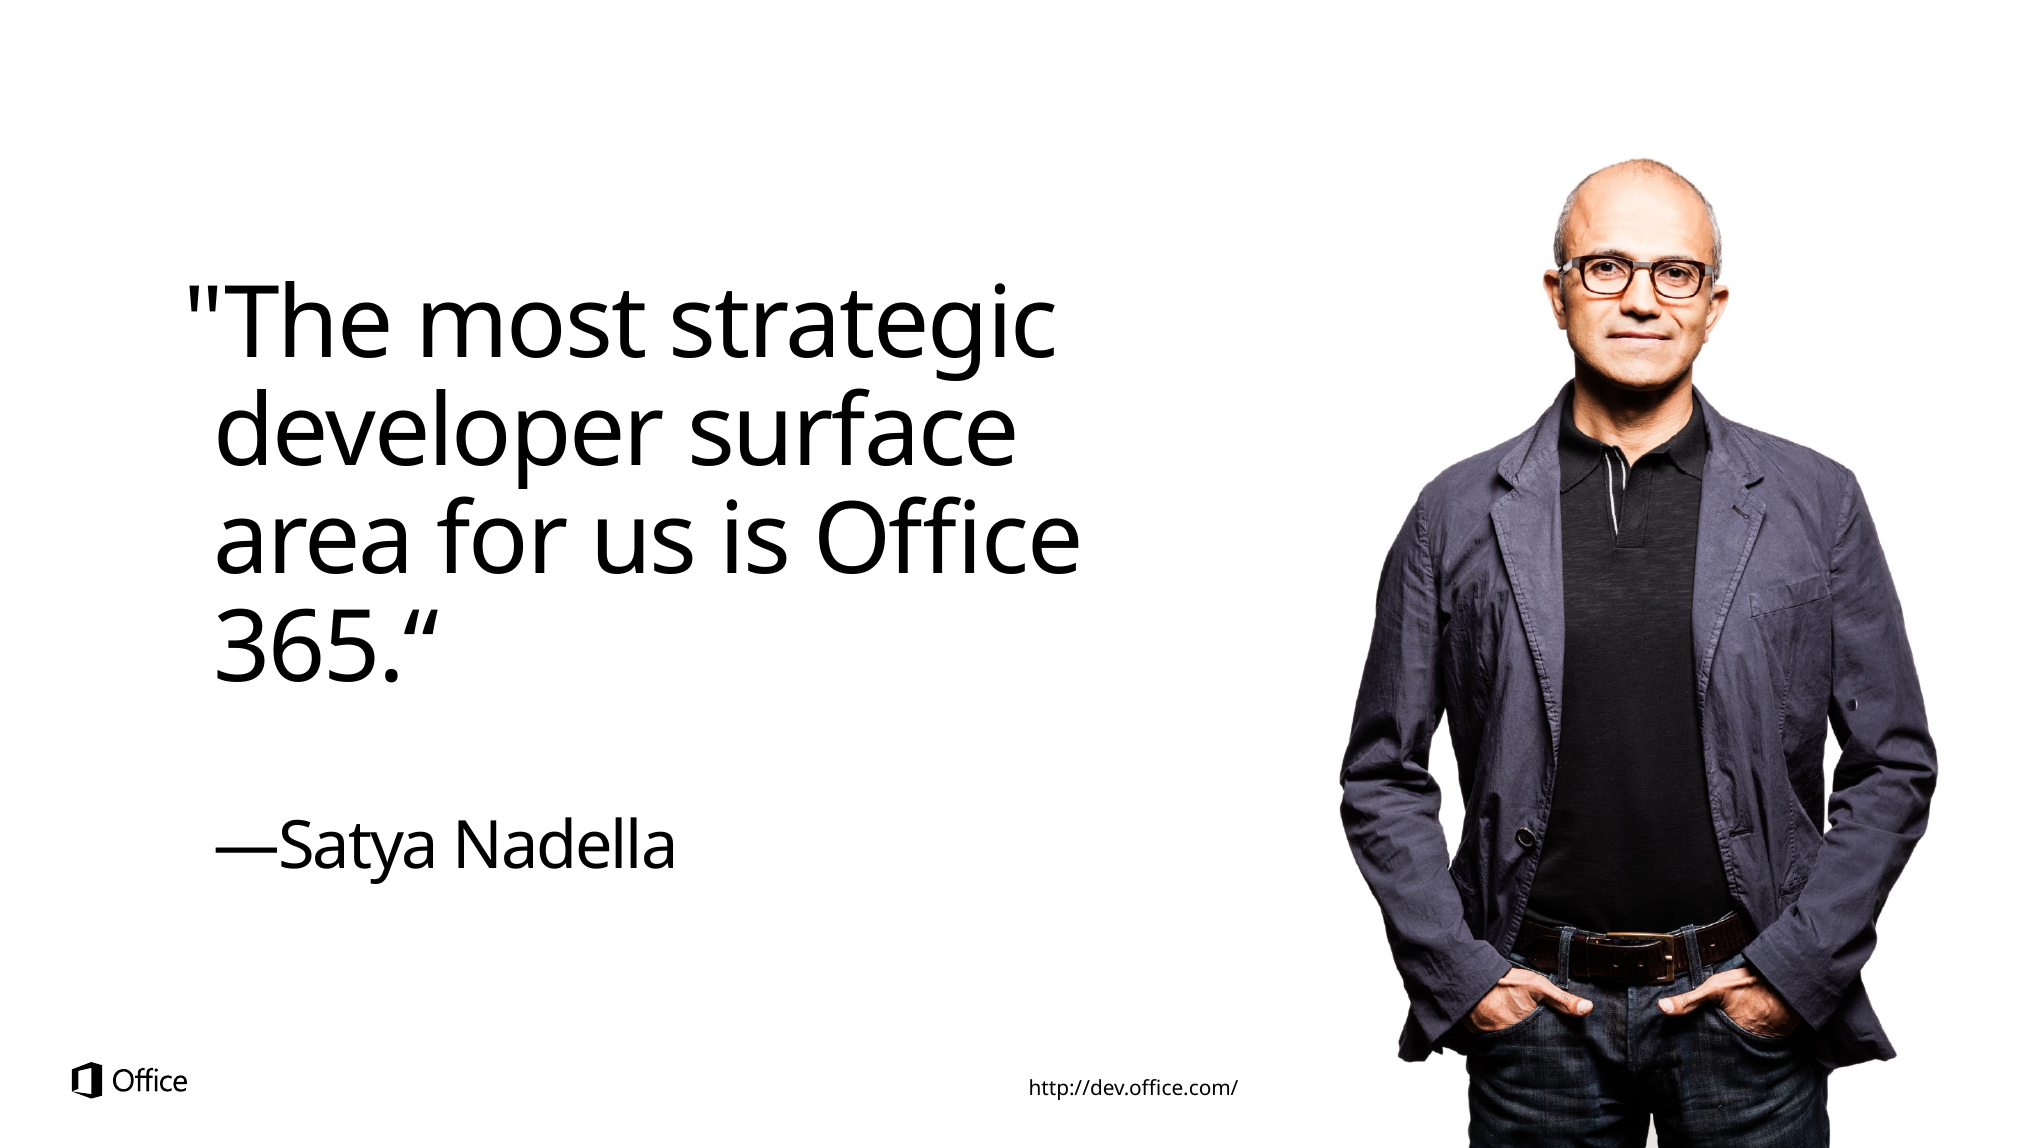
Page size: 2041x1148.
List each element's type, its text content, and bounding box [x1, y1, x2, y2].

picture [1278, 98, 1979, 1148]
title "The most strategic developer surface area for us is Office 365.“ —Satya Nadella [159, 256, 1236, 812]
